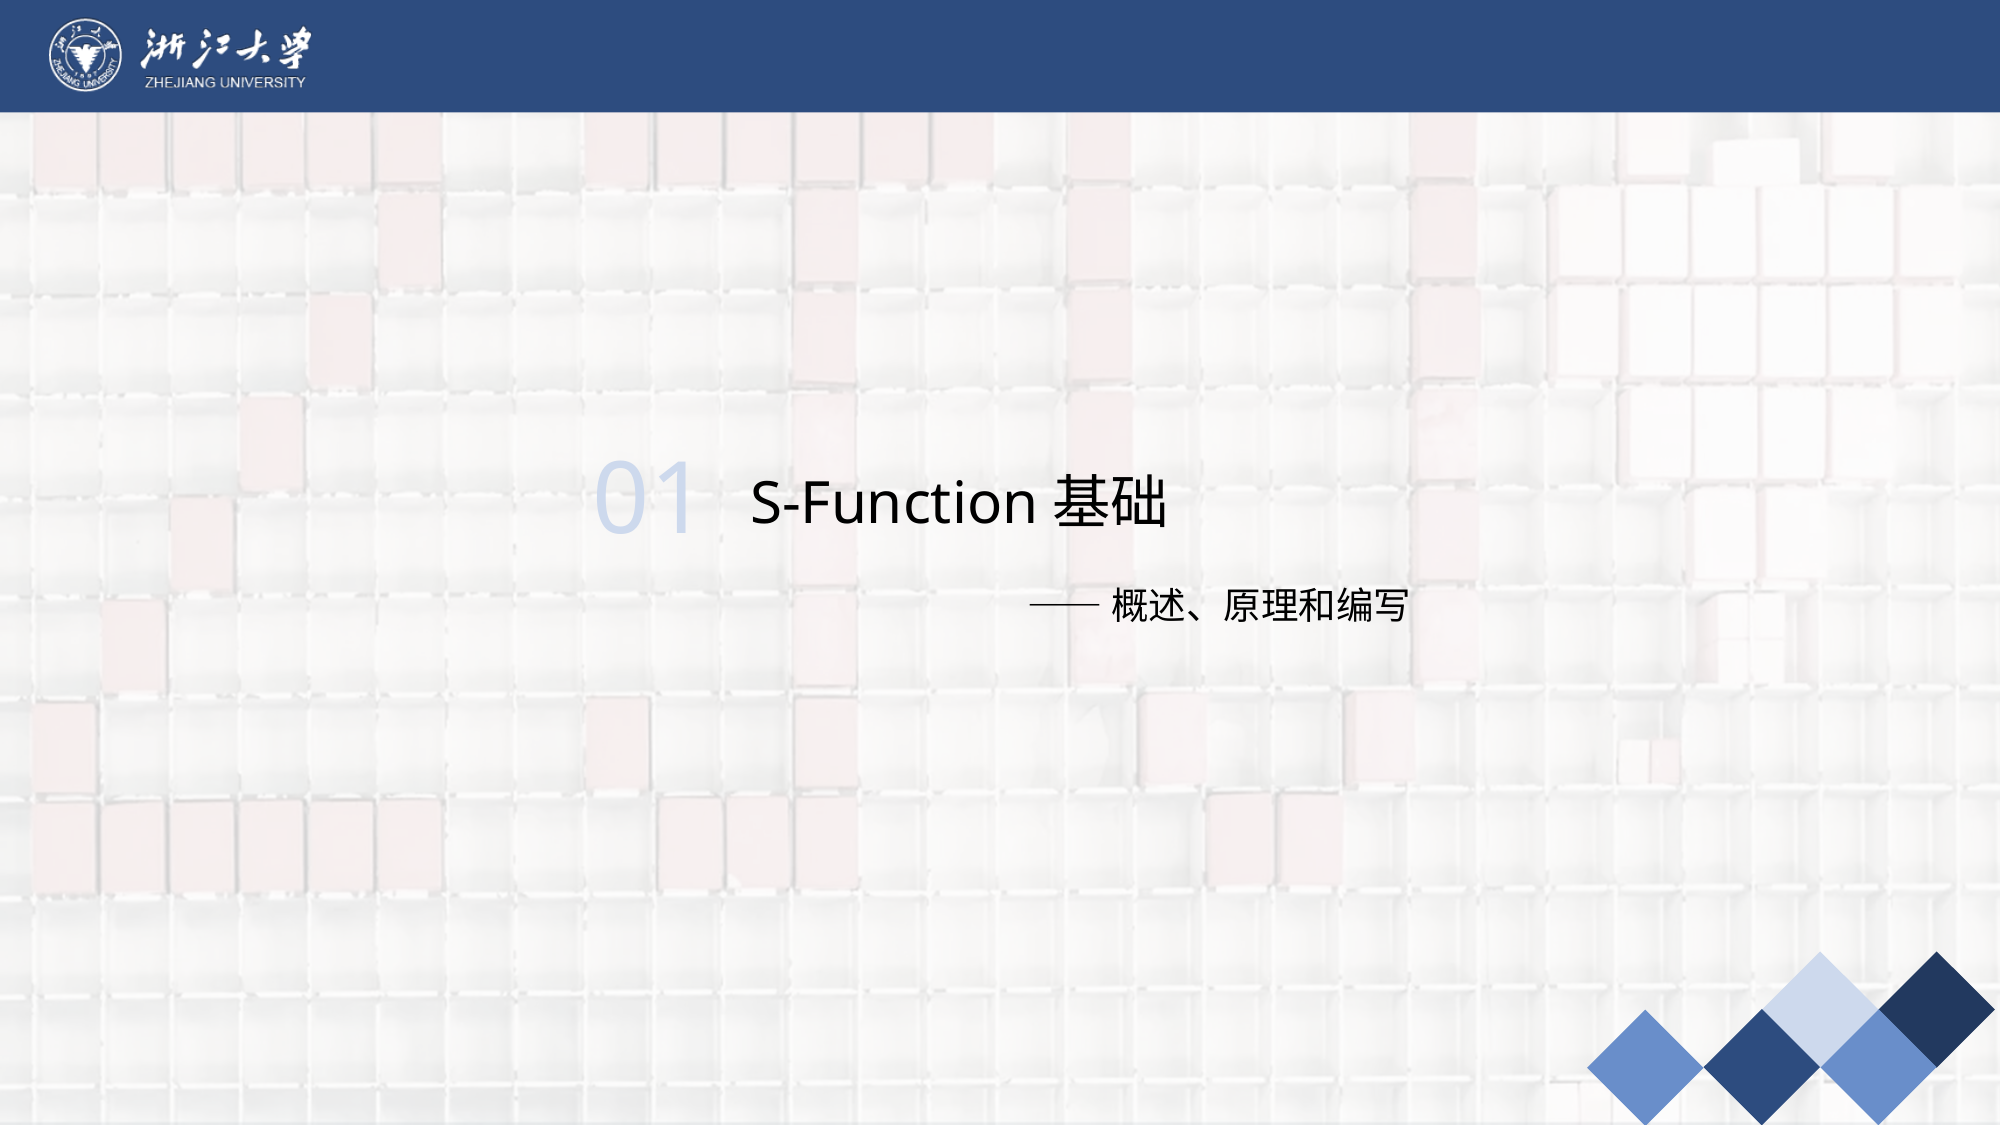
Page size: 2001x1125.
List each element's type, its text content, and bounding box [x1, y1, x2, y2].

picture [49, 16, 323, 96]
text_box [577, 426, 1330, 563]
text_box ——概述、原理和编写 [1012, 574, 1427, 635]
